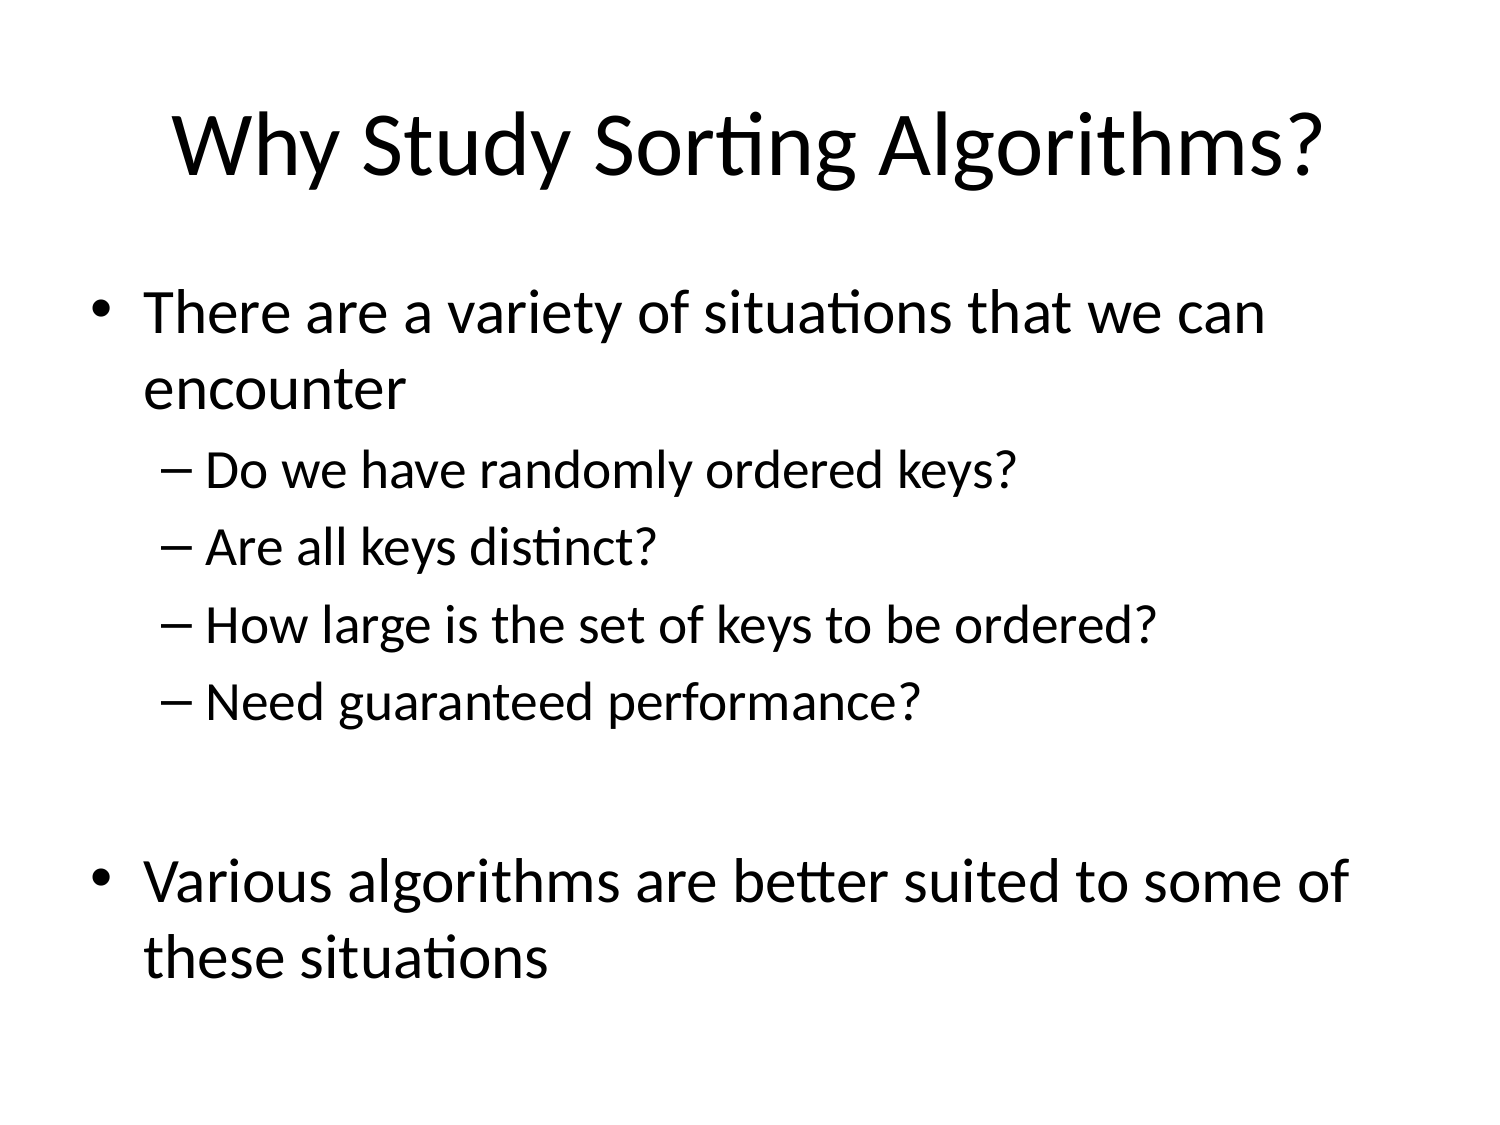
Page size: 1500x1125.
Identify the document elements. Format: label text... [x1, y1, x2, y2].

list There are a variety of situations that we can encounter Do we have randomly ordered keys? Are all keys distinct? How large is the set of keys to be ordered? Need guaranteed performance? Various algorithms are better suited to some of these situations [75, 262, 1425, 1005]
title Why Study Sorting Algorithms? [75, 45, 1425, 233]
